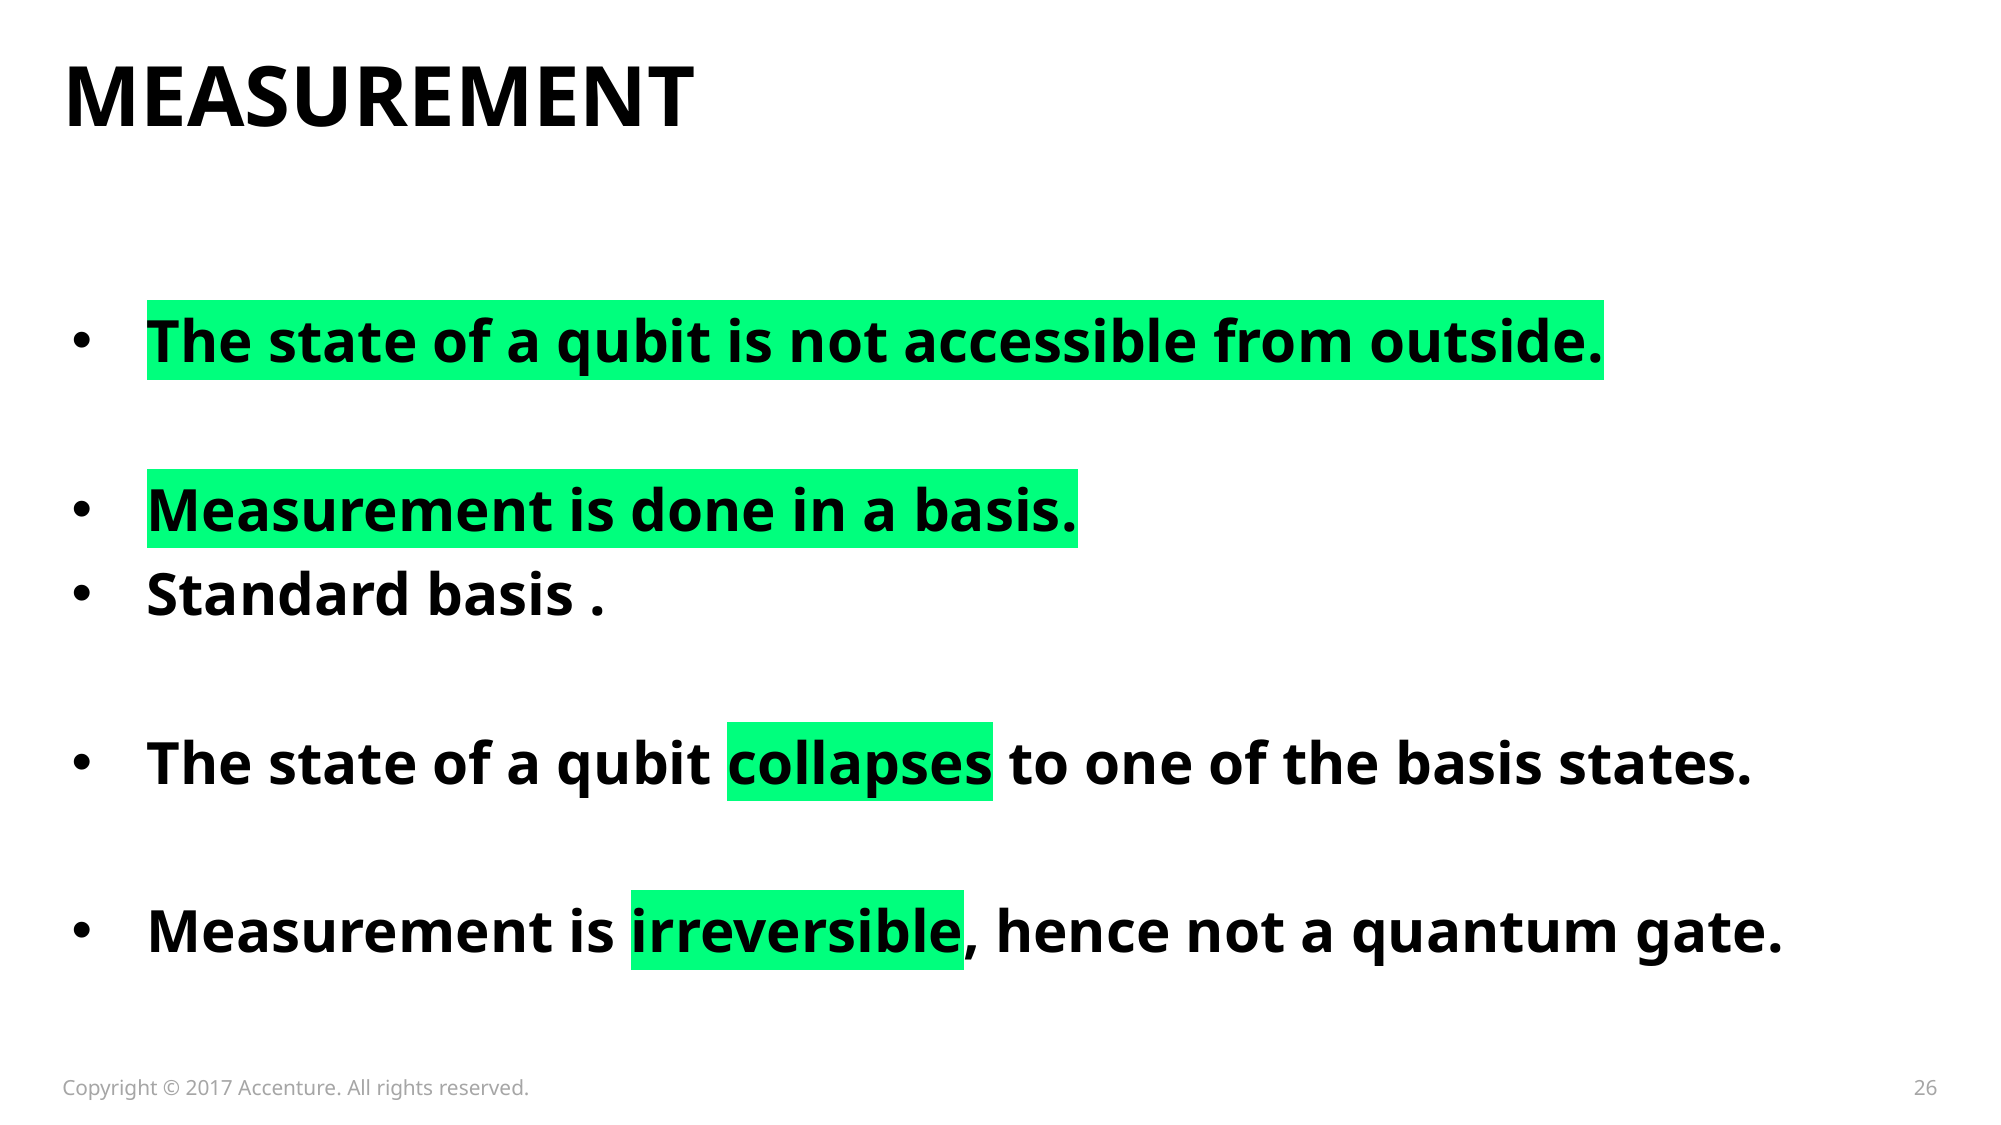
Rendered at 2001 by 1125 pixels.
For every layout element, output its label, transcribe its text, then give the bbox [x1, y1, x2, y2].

title Measurement [62, 62, 1000, 225]
slide_number 26 [1887, 1069, 1938, 1104]
footer Copyright © 2017 Accenture. All rights reserved. [62, 1069, 1000, 1104]
